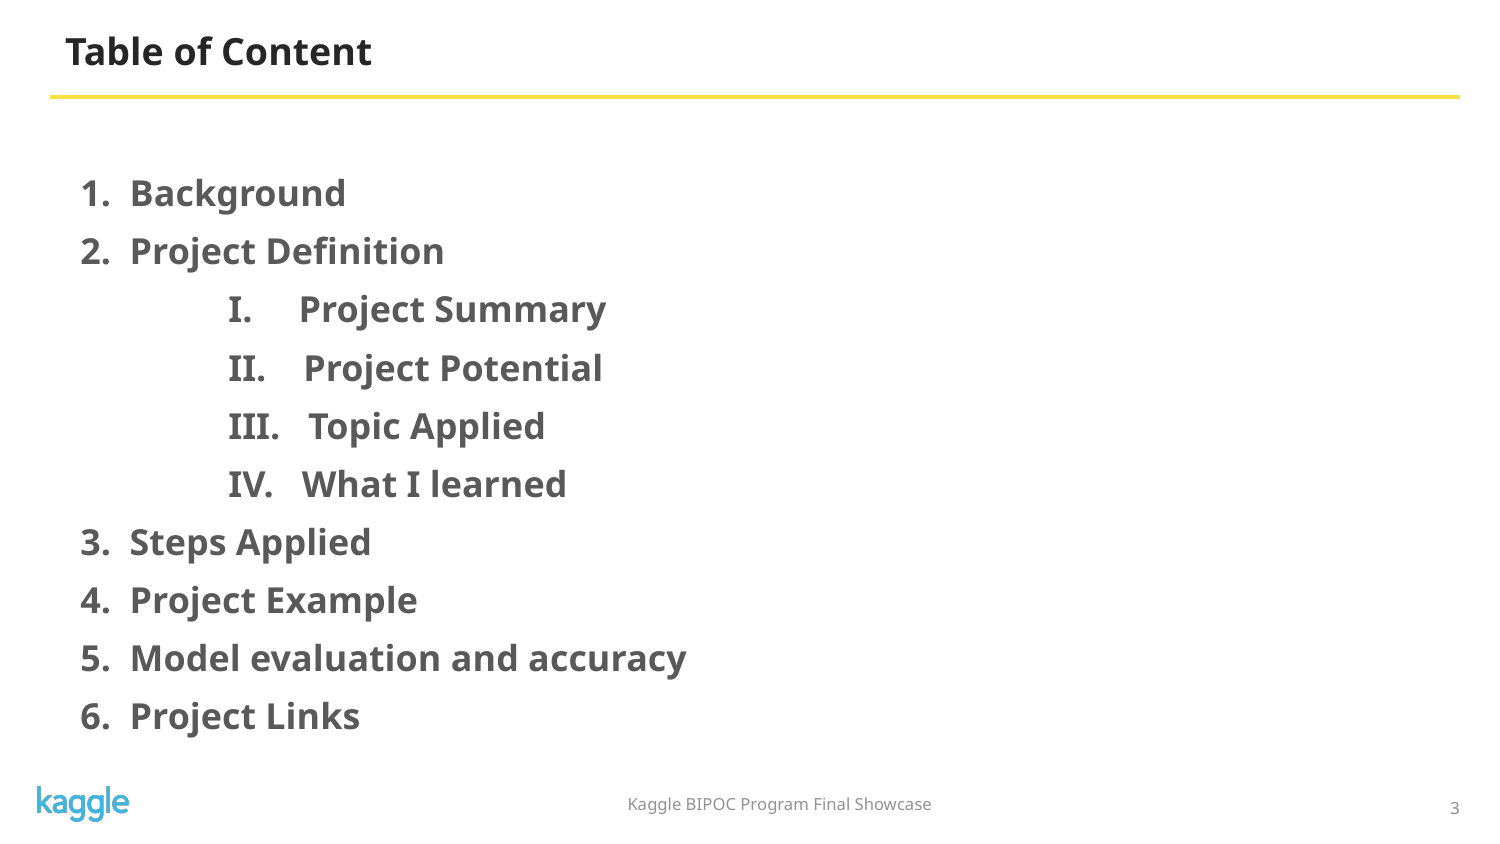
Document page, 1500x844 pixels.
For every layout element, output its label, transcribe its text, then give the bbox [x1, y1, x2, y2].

title Table of Content [50, 6, 1269, 94]
picture [37, 786, 129, 822]
list 1. Background 2. Project Definition I. Project Summary II. Project Potential III. Topic Applied IV. What I learned 3. Steps Applied 4. Project Example 5. Model evaluation and accuracy 6. Project Links [50, 157, 1360, 745]
slide_number 3 [1137, 786, 1475, 832]
